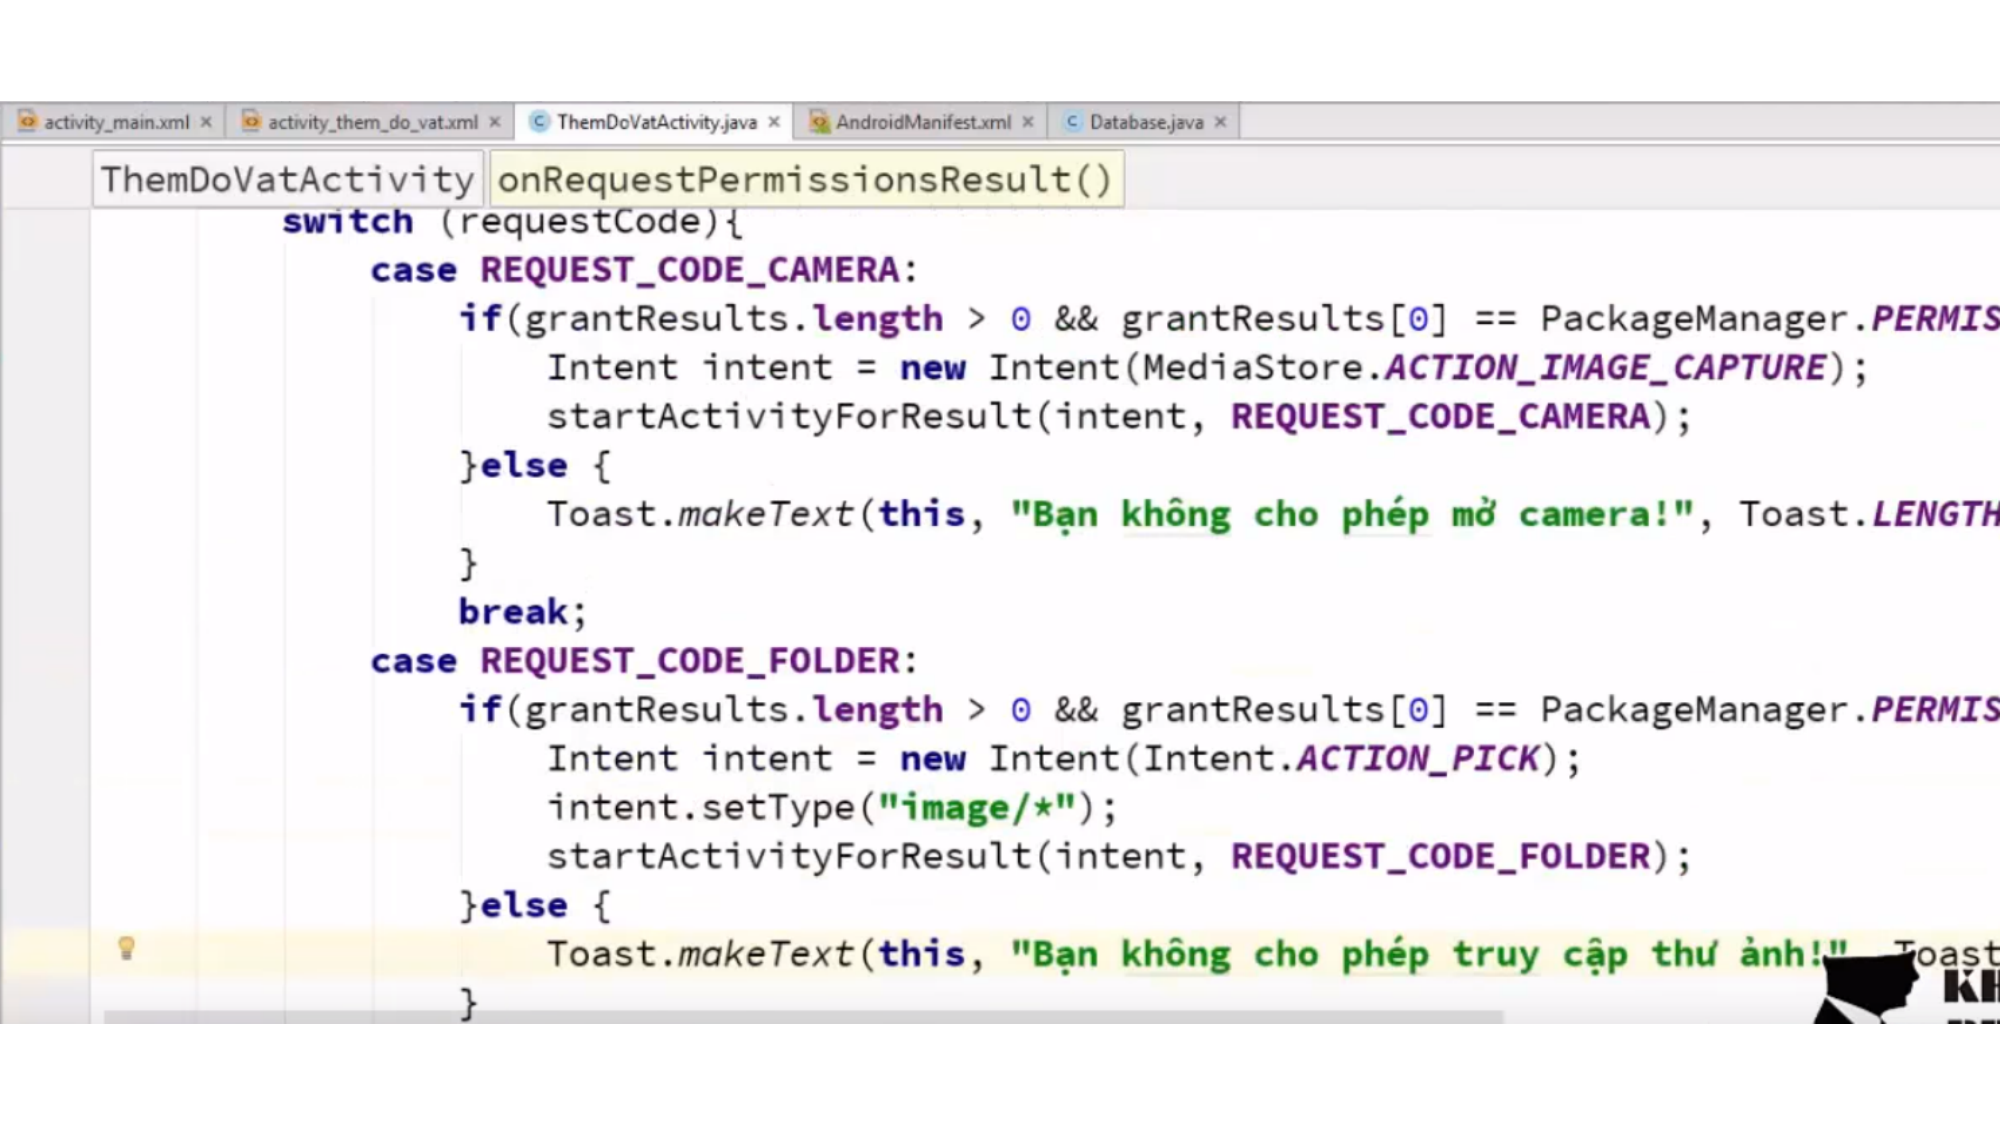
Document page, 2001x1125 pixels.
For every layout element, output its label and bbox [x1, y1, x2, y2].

picture [0, 101, 2000, 1024]
